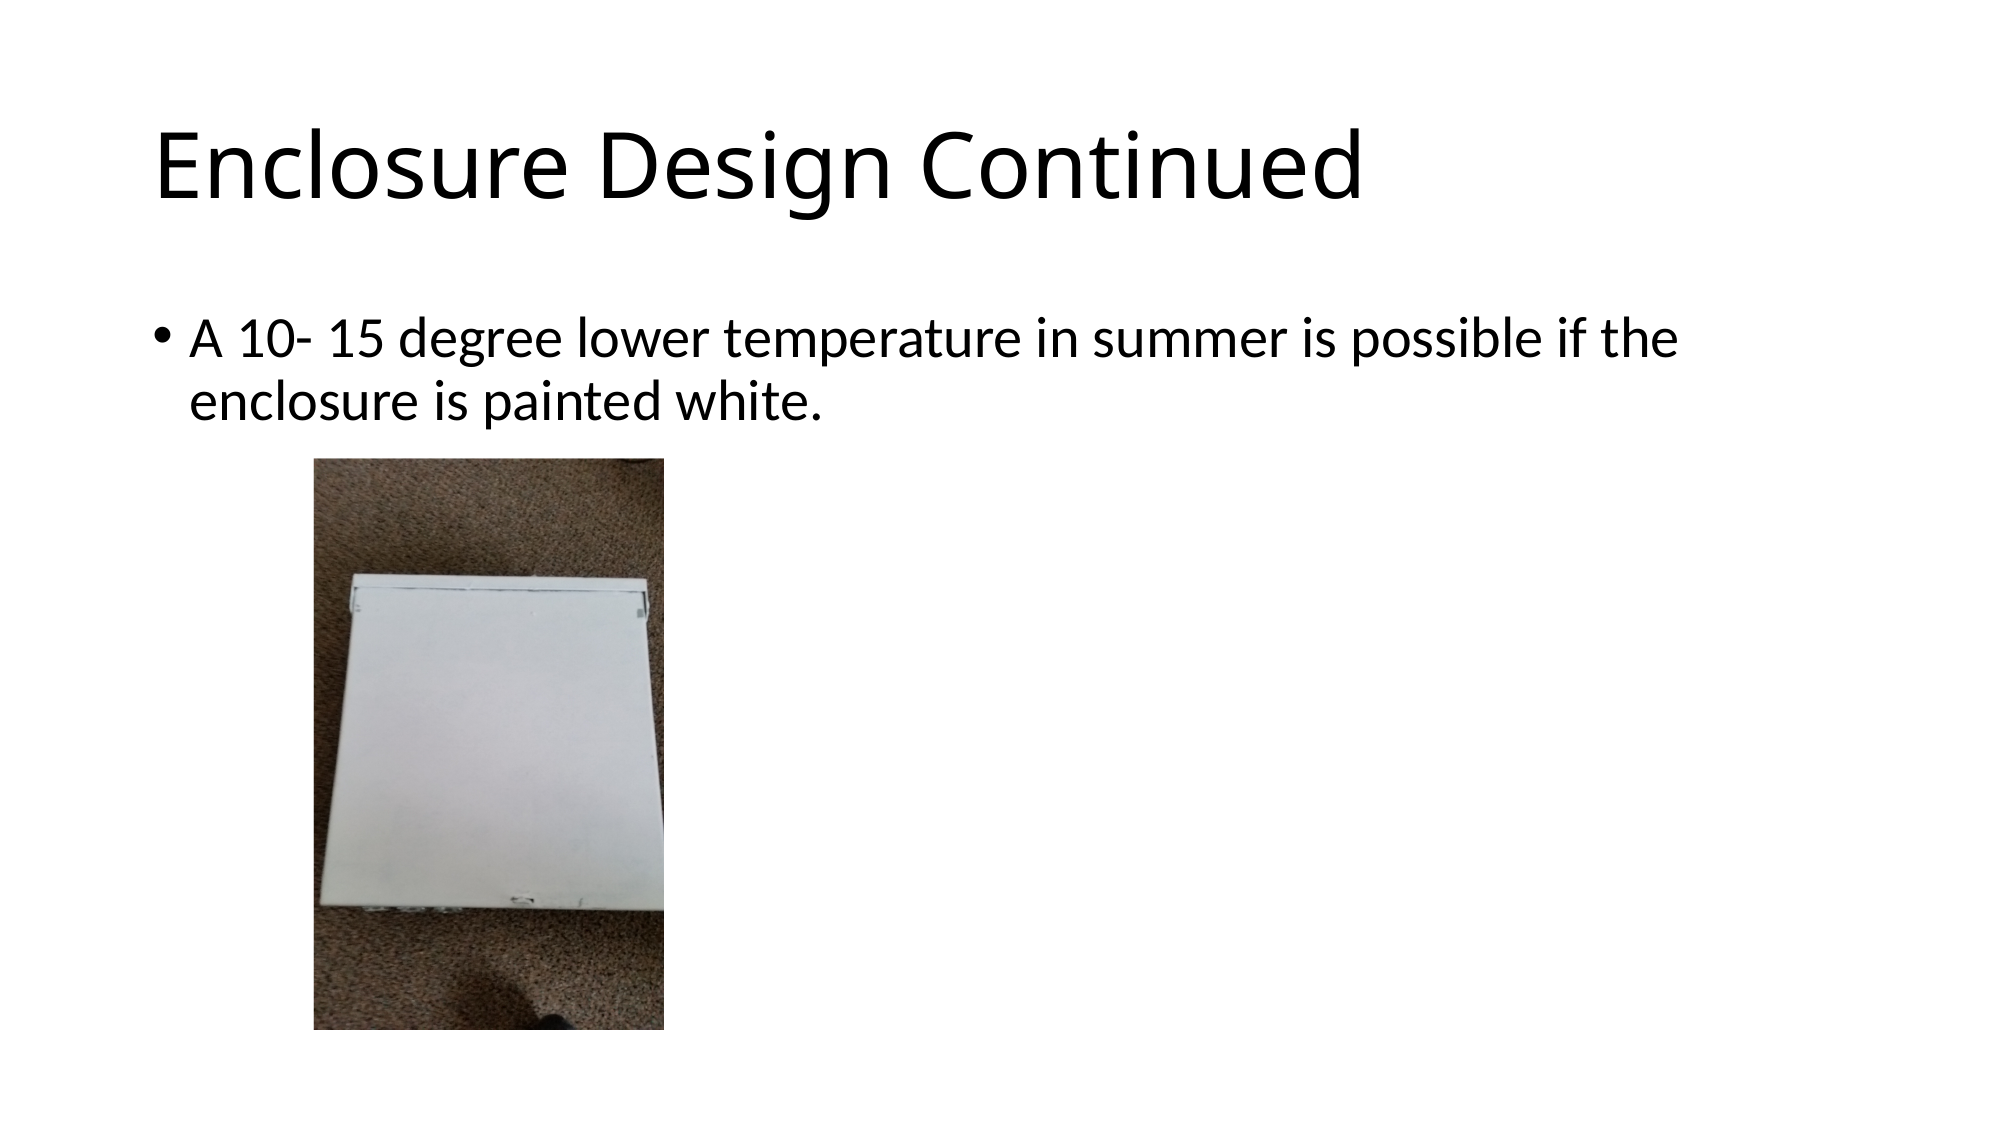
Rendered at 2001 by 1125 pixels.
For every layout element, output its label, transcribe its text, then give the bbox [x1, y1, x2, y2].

picture [202, 459, 775, 1030]
list A 10- 15 degree lower temperature in summer is possible if the enclosure is painted white. [137, 299, 1863, 459]
title Enclosure Design Continued [137, 59, 1863, 278]
